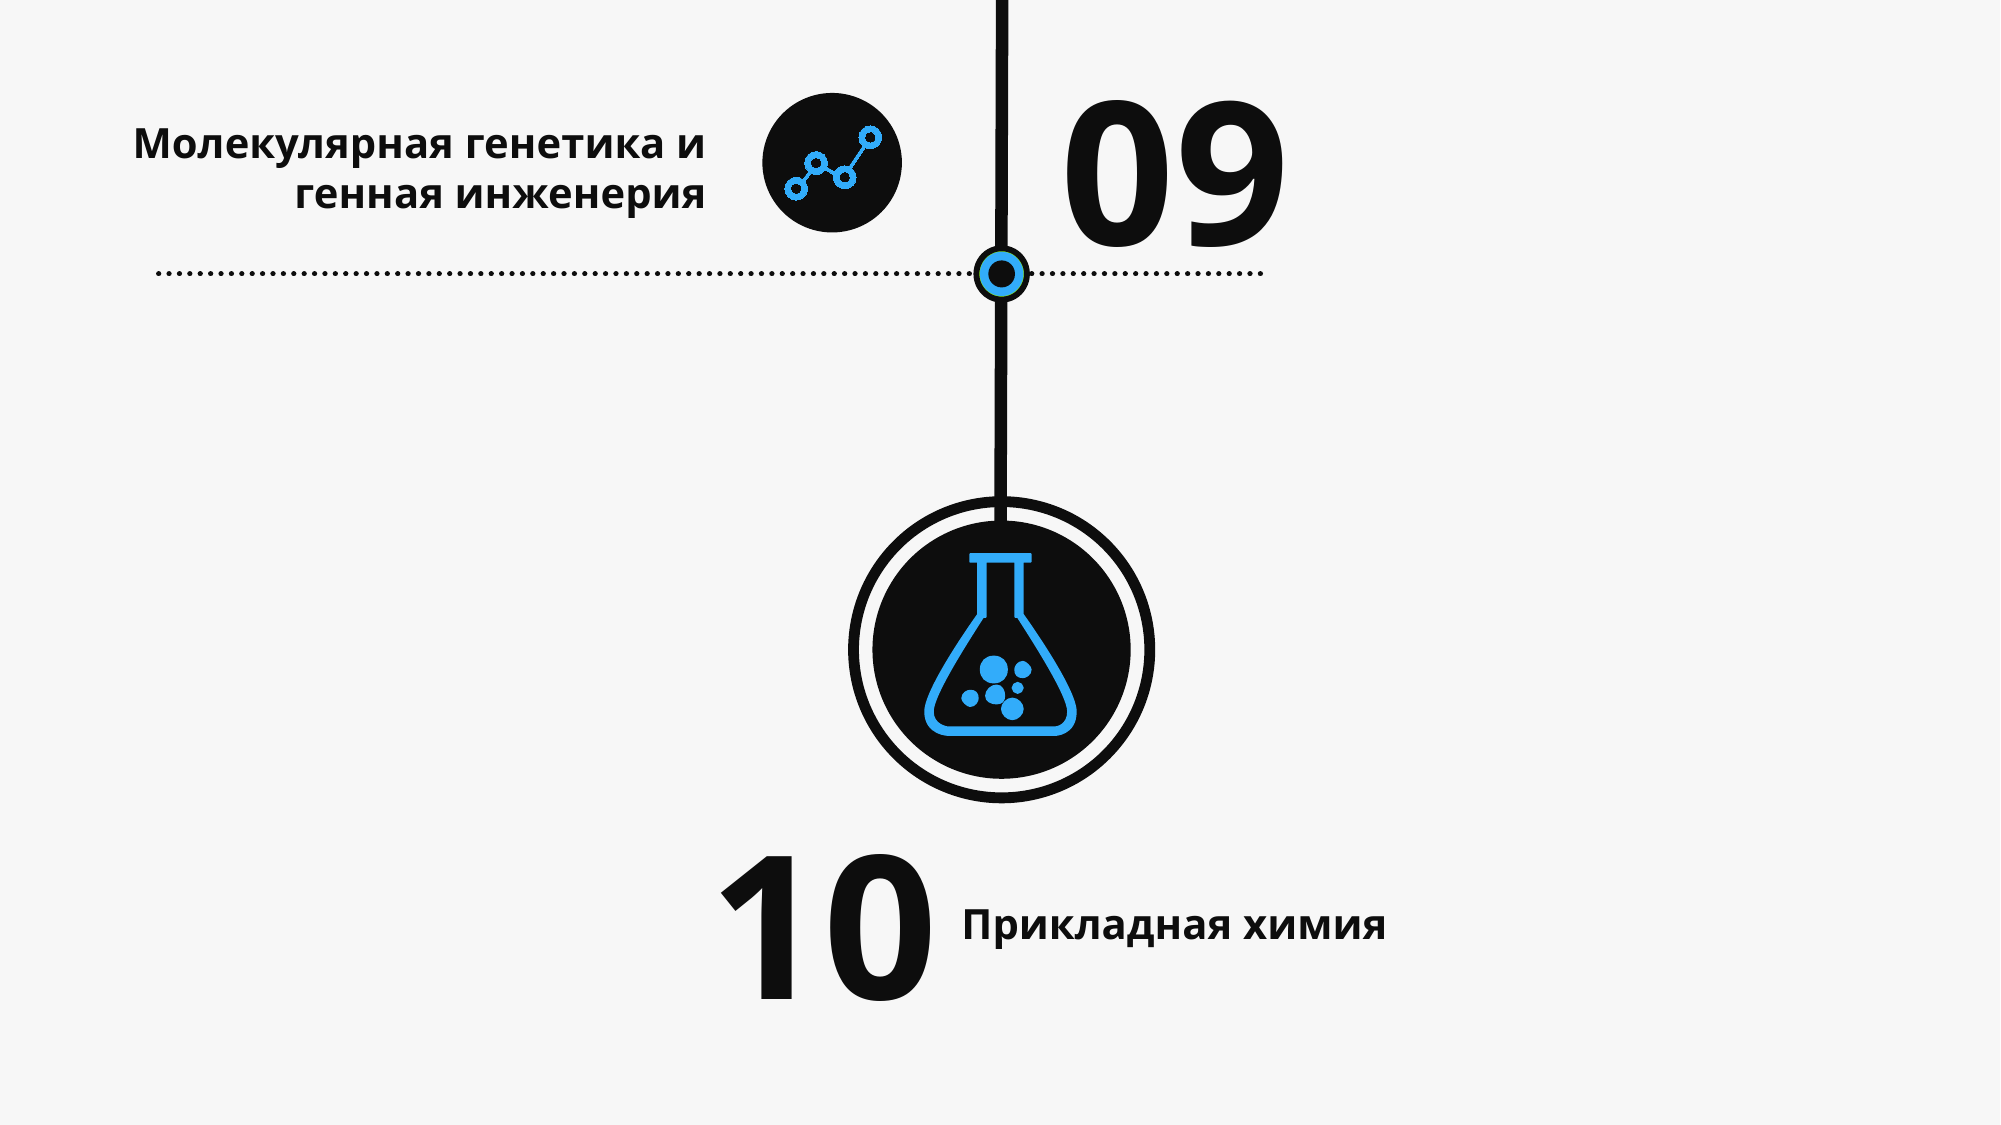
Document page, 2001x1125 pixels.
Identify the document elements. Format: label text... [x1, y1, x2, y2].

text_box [849, 497, 1155, 803]
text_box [107, 38, 1310, 302]
text_box 10 [690, 792, 958, 1048]
text_box Прикладная химия [909, 890, 1439, 955]
